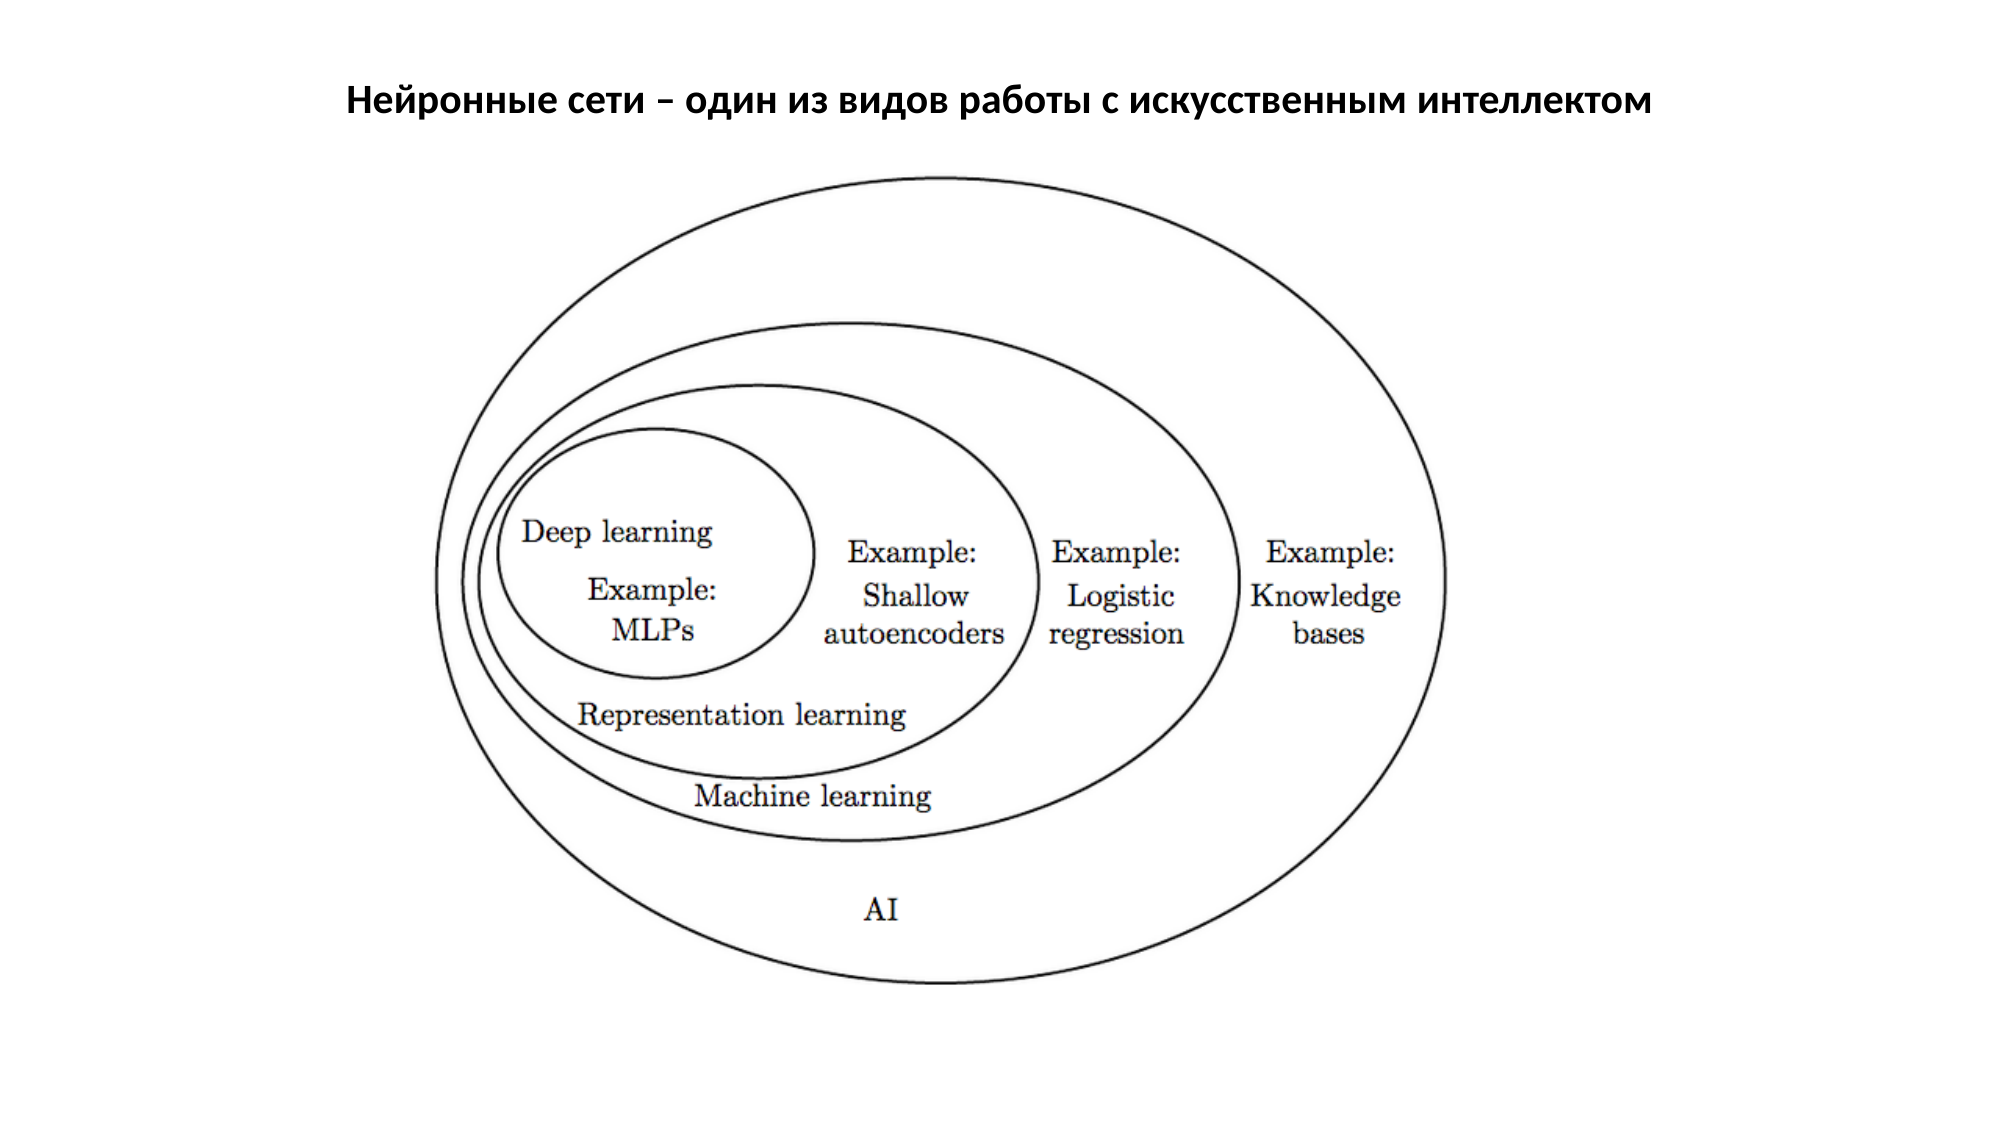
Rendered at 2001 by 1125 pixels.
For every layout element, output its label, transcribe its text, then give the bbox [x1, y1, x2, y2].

title Нейронные сети – один из видов работы с искусственным интеллектом [324, 45, 1675, 149]
picture [409, 148, 1474, 1014]
